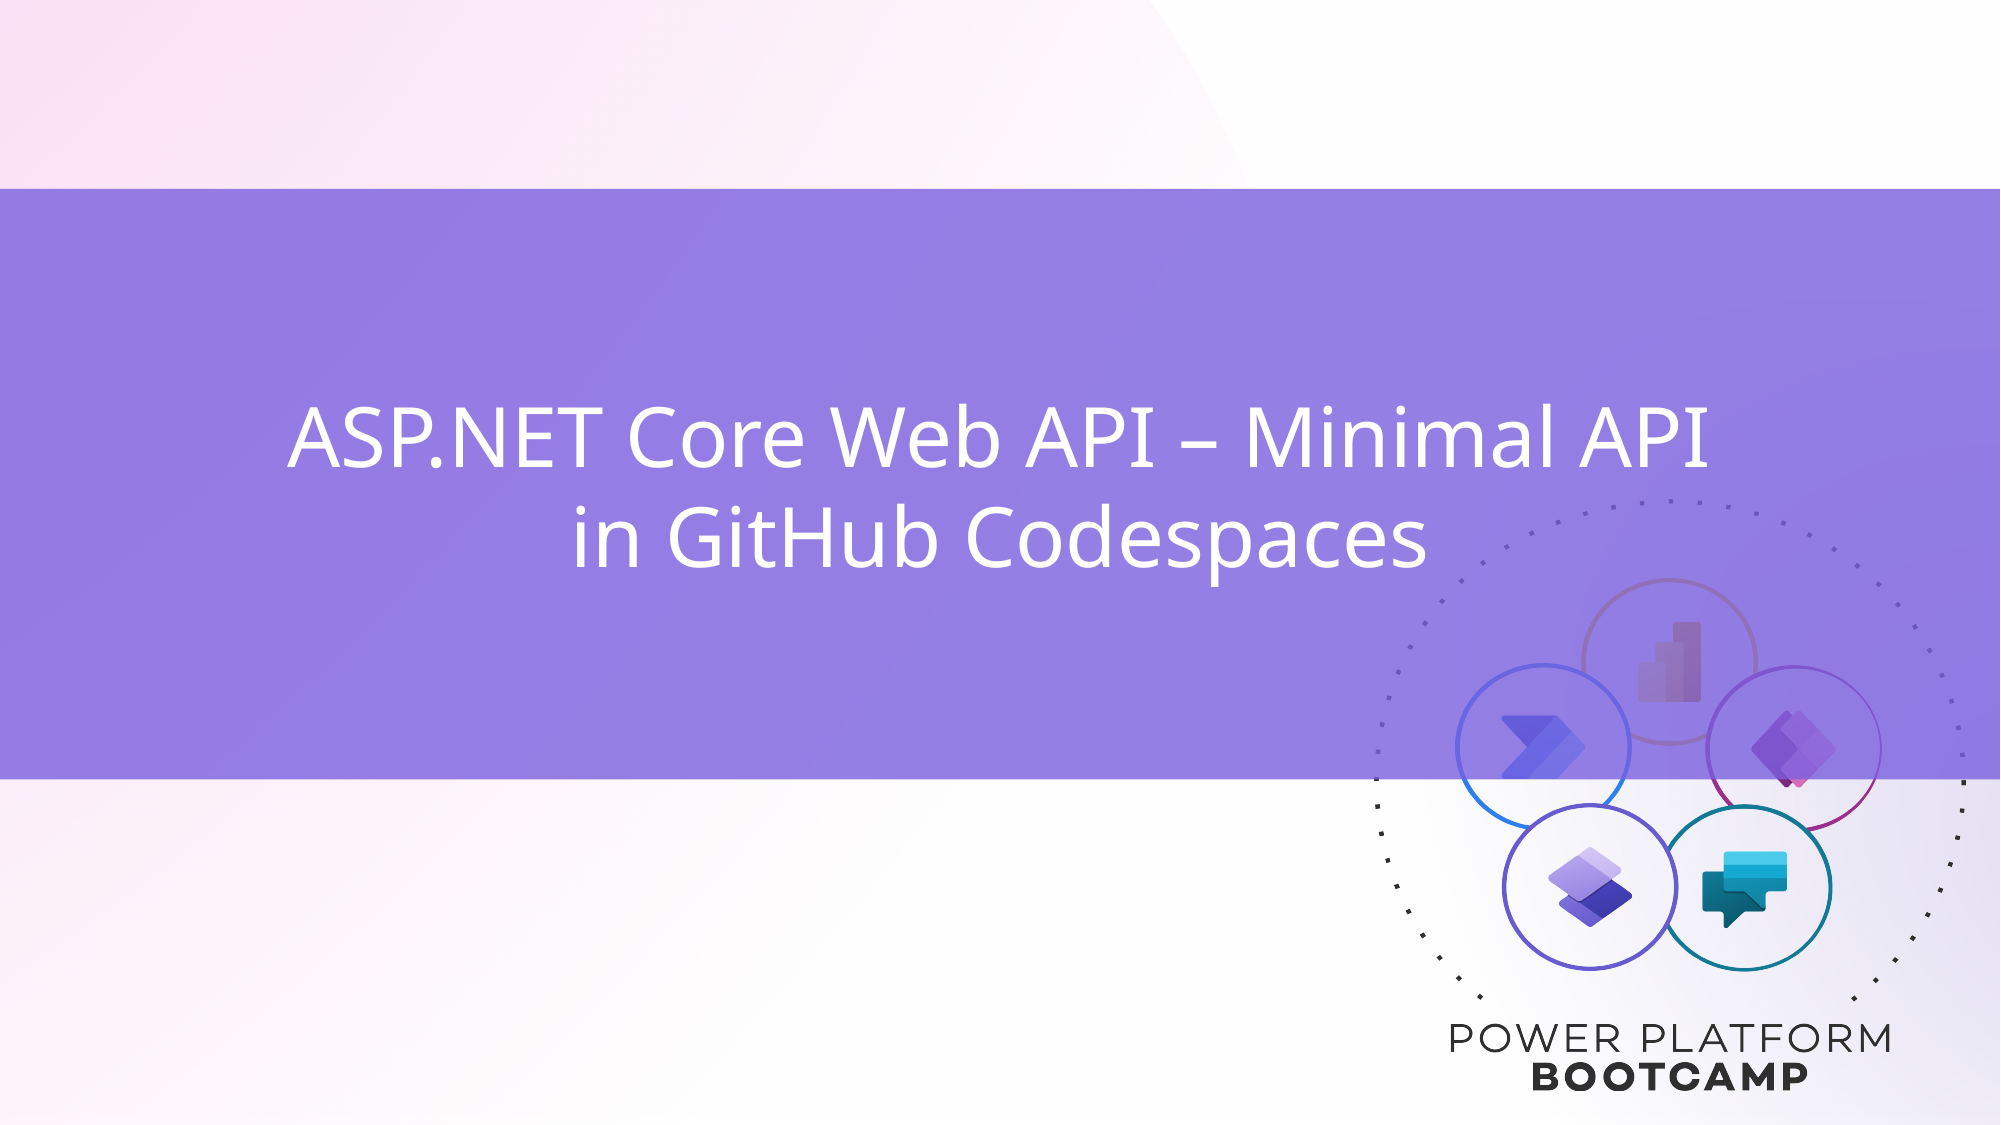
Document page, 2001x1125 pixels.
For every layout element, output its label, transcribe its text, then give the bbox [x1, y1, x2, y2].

text_box ASP.NET Core Web API – Minimal API in GitHub Codespaces [0, 188, 2000, 780]
picture [0, 0, 2001, 1125]
